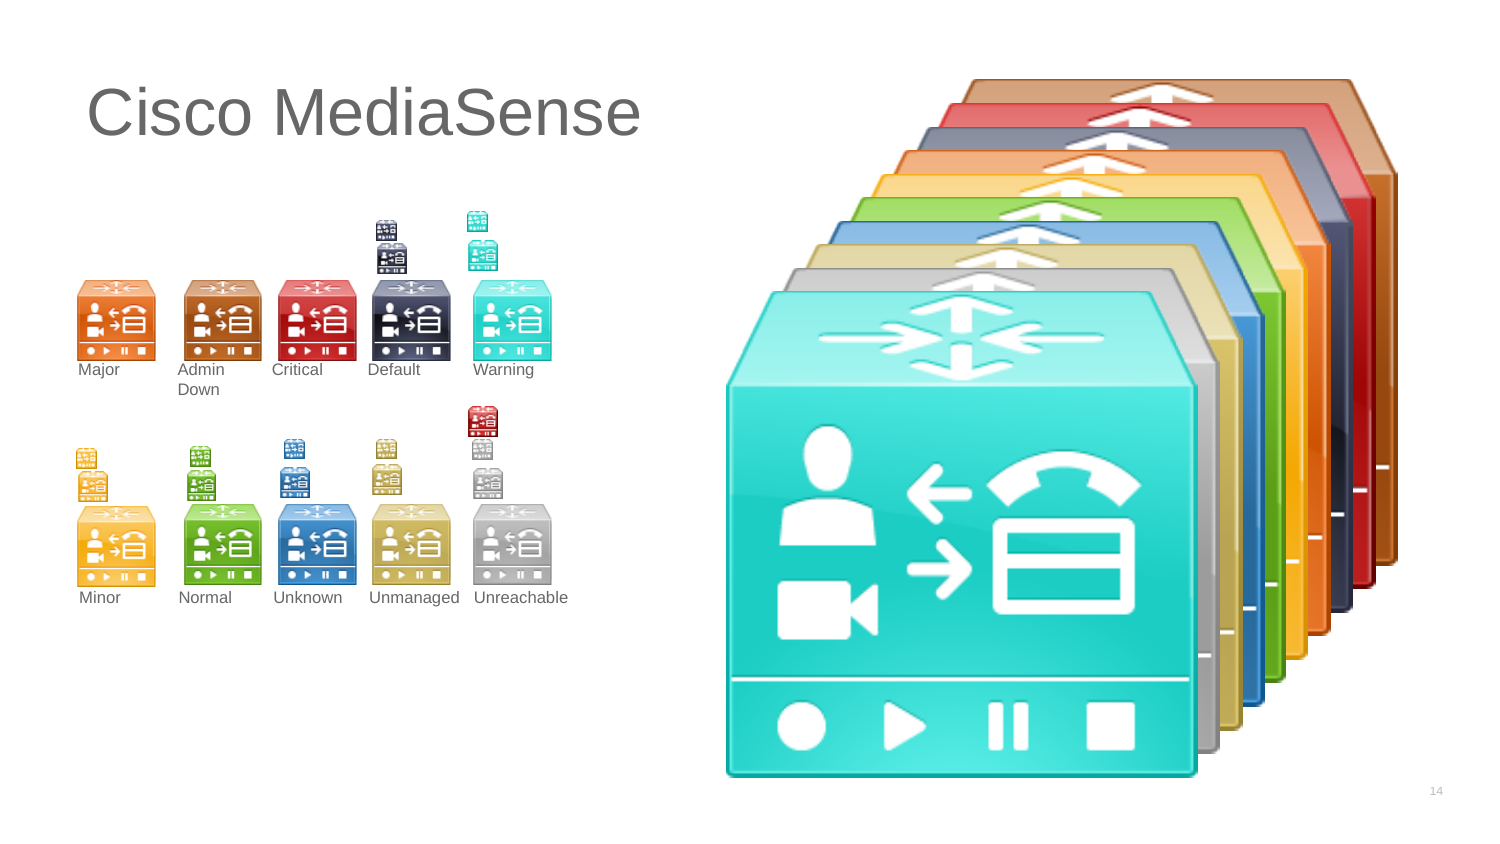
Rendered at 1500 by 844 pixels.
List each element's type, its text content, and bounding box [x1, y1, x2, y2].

picture [472, 467, 504, 499]
picture [472, 279, 554, 361]
picture [467, 240, 499, 271]
picture [76, 447, 97, 469]
picture [371, 279, 453, 361]
picture [182, 504, 264, 585]
title Cisco MediaSense [71, 55, 1441, 176]
picture [77, 471, 108, 502]
picture [371, 464, 403, 496]
picture [182, 279, 264, 361]
picture [284, 438, 305, 460]
picture [189, 446, 211, 467]
picture [279, 467, 310, 498]
picture [185, 469, 217, 501]
picture [371, 504, 453, 585]
picture [726, 79, 1399, 778]
picture [376, 243, 407, 274]
picture [376, 438, 397, 460]
picture [467, 211, 489, 232]
picture [467, 406, 499, 438]
picture [376, 220, 397, 241]
picture [76, 506, 157, 587]
picture [277, 279, 359, 361]
picture [472, 504, 554, 585]
picture [76, 279, 157, 361]
picture [472, 439, 494, 461]
picture [277, 504, 358, 585]
